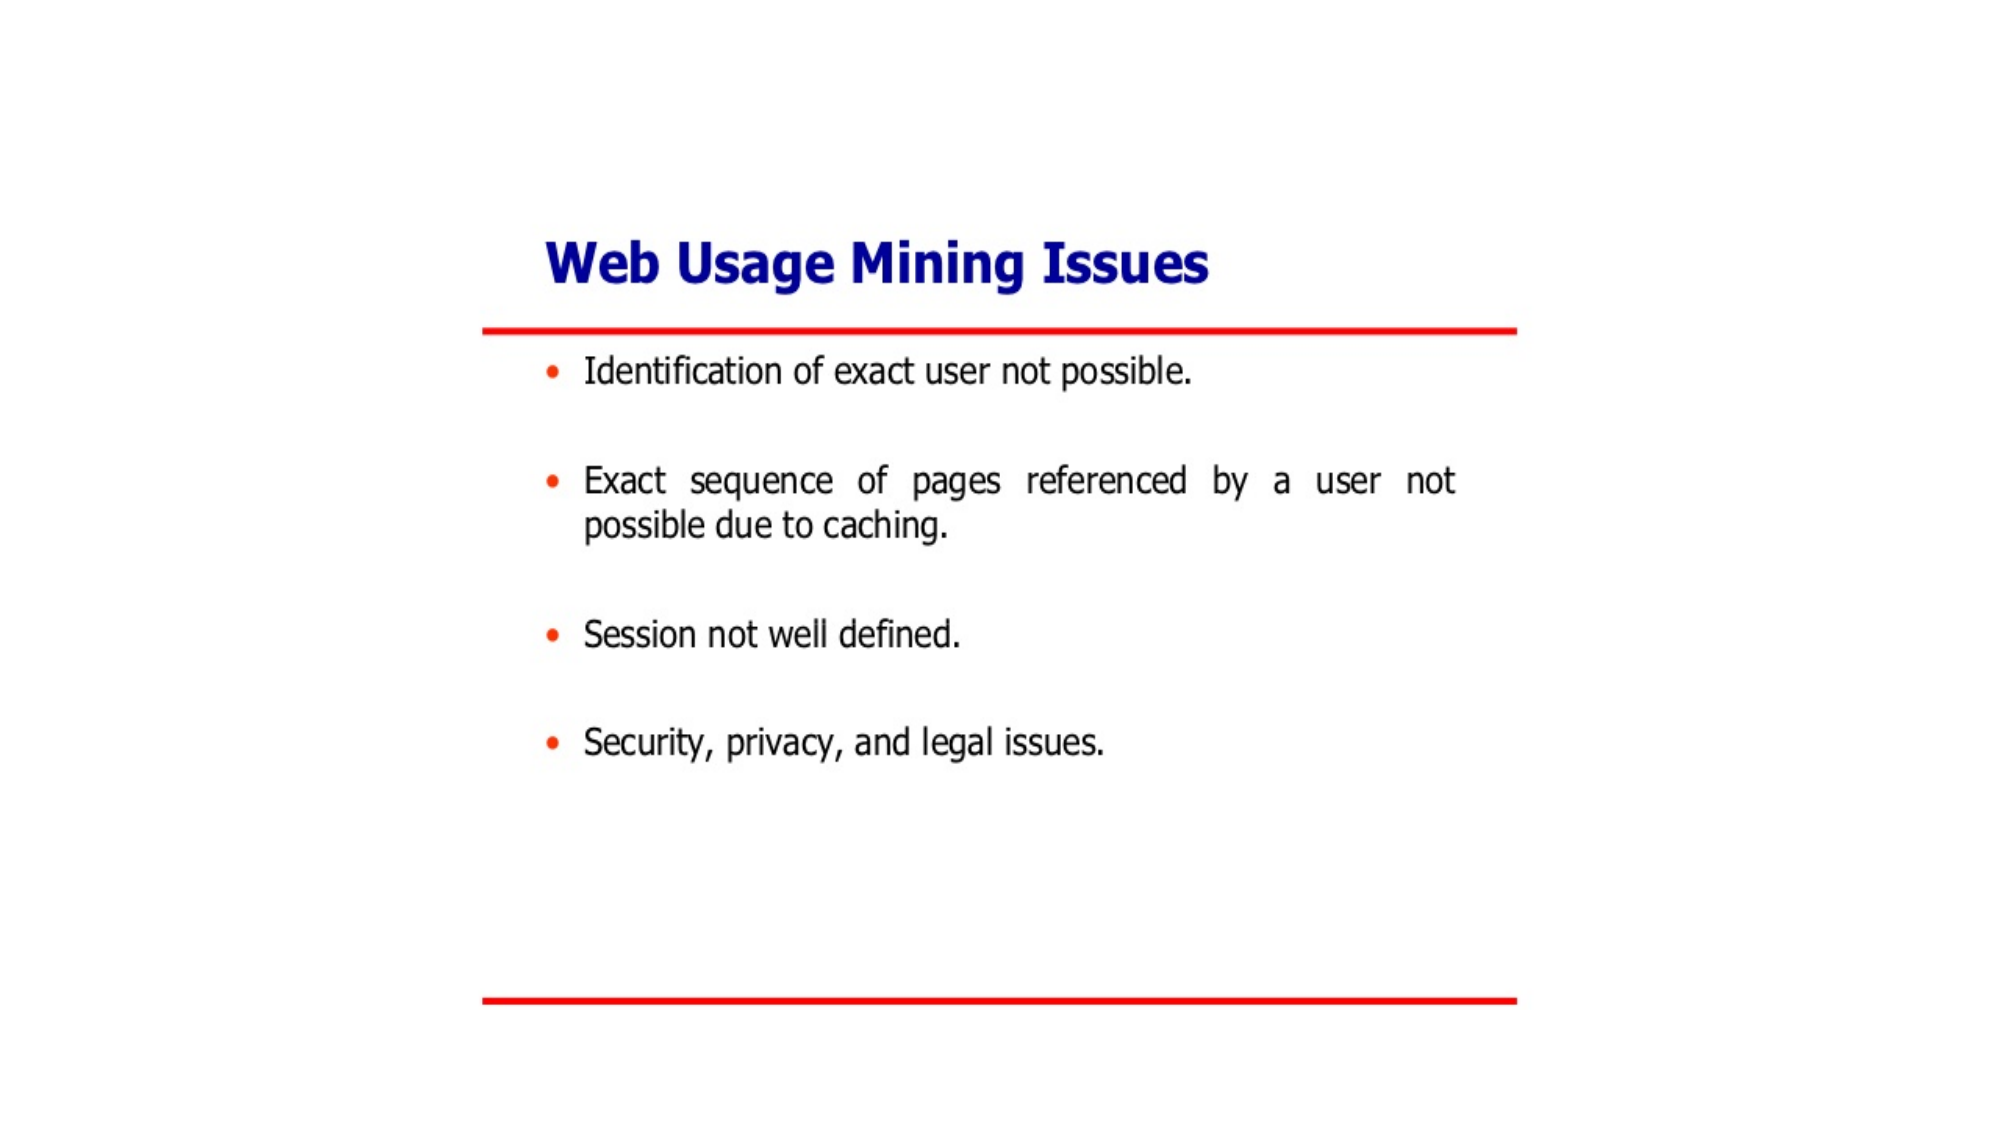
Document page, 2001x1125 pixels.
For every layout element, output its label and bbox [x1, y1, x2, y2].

picture [430, 143, 1569, 1010]
